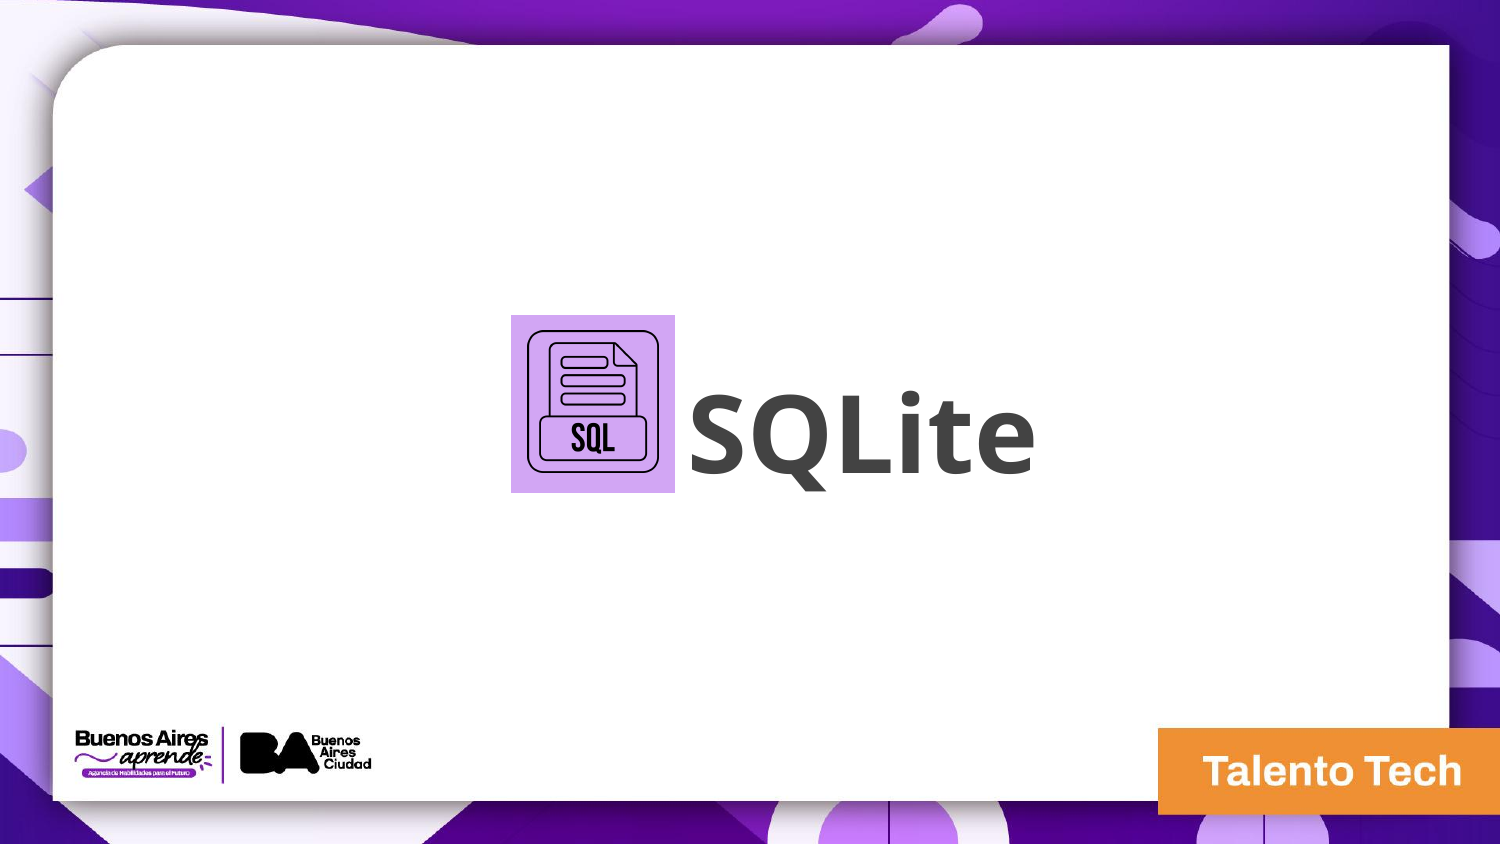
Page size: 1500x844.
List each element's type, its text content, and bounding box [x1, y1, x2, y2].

picture [527, 330, 659, 473]
text_box SQLite [687, 340, 1384, 495]
text_box [0, 0, 1500, 844]
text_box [511, 310, 675, 493]
